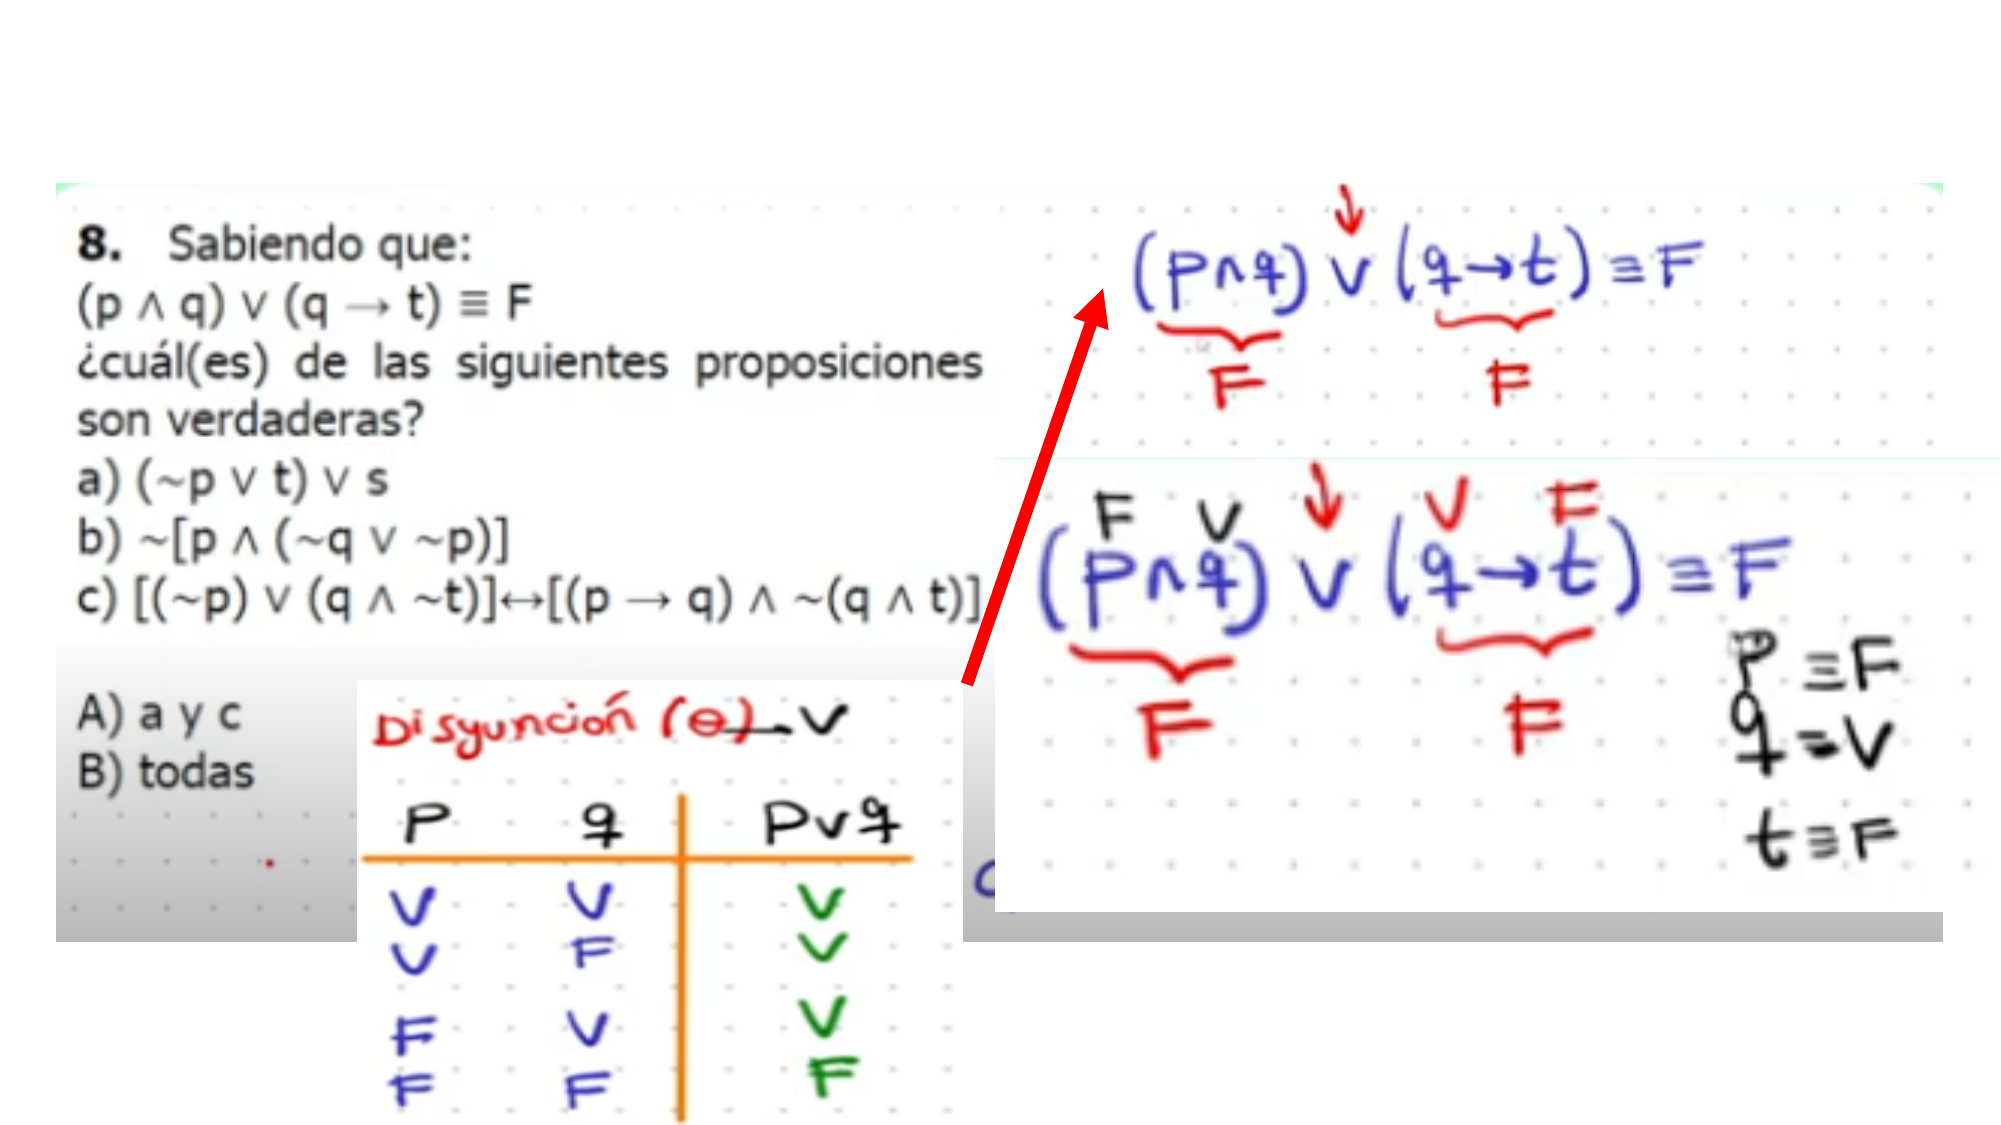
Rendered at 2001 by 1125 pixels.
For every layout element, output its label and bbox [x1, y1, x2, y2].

text_box [966, 288, 1104, 685]
picture [56, 183, 2000, 1125]
